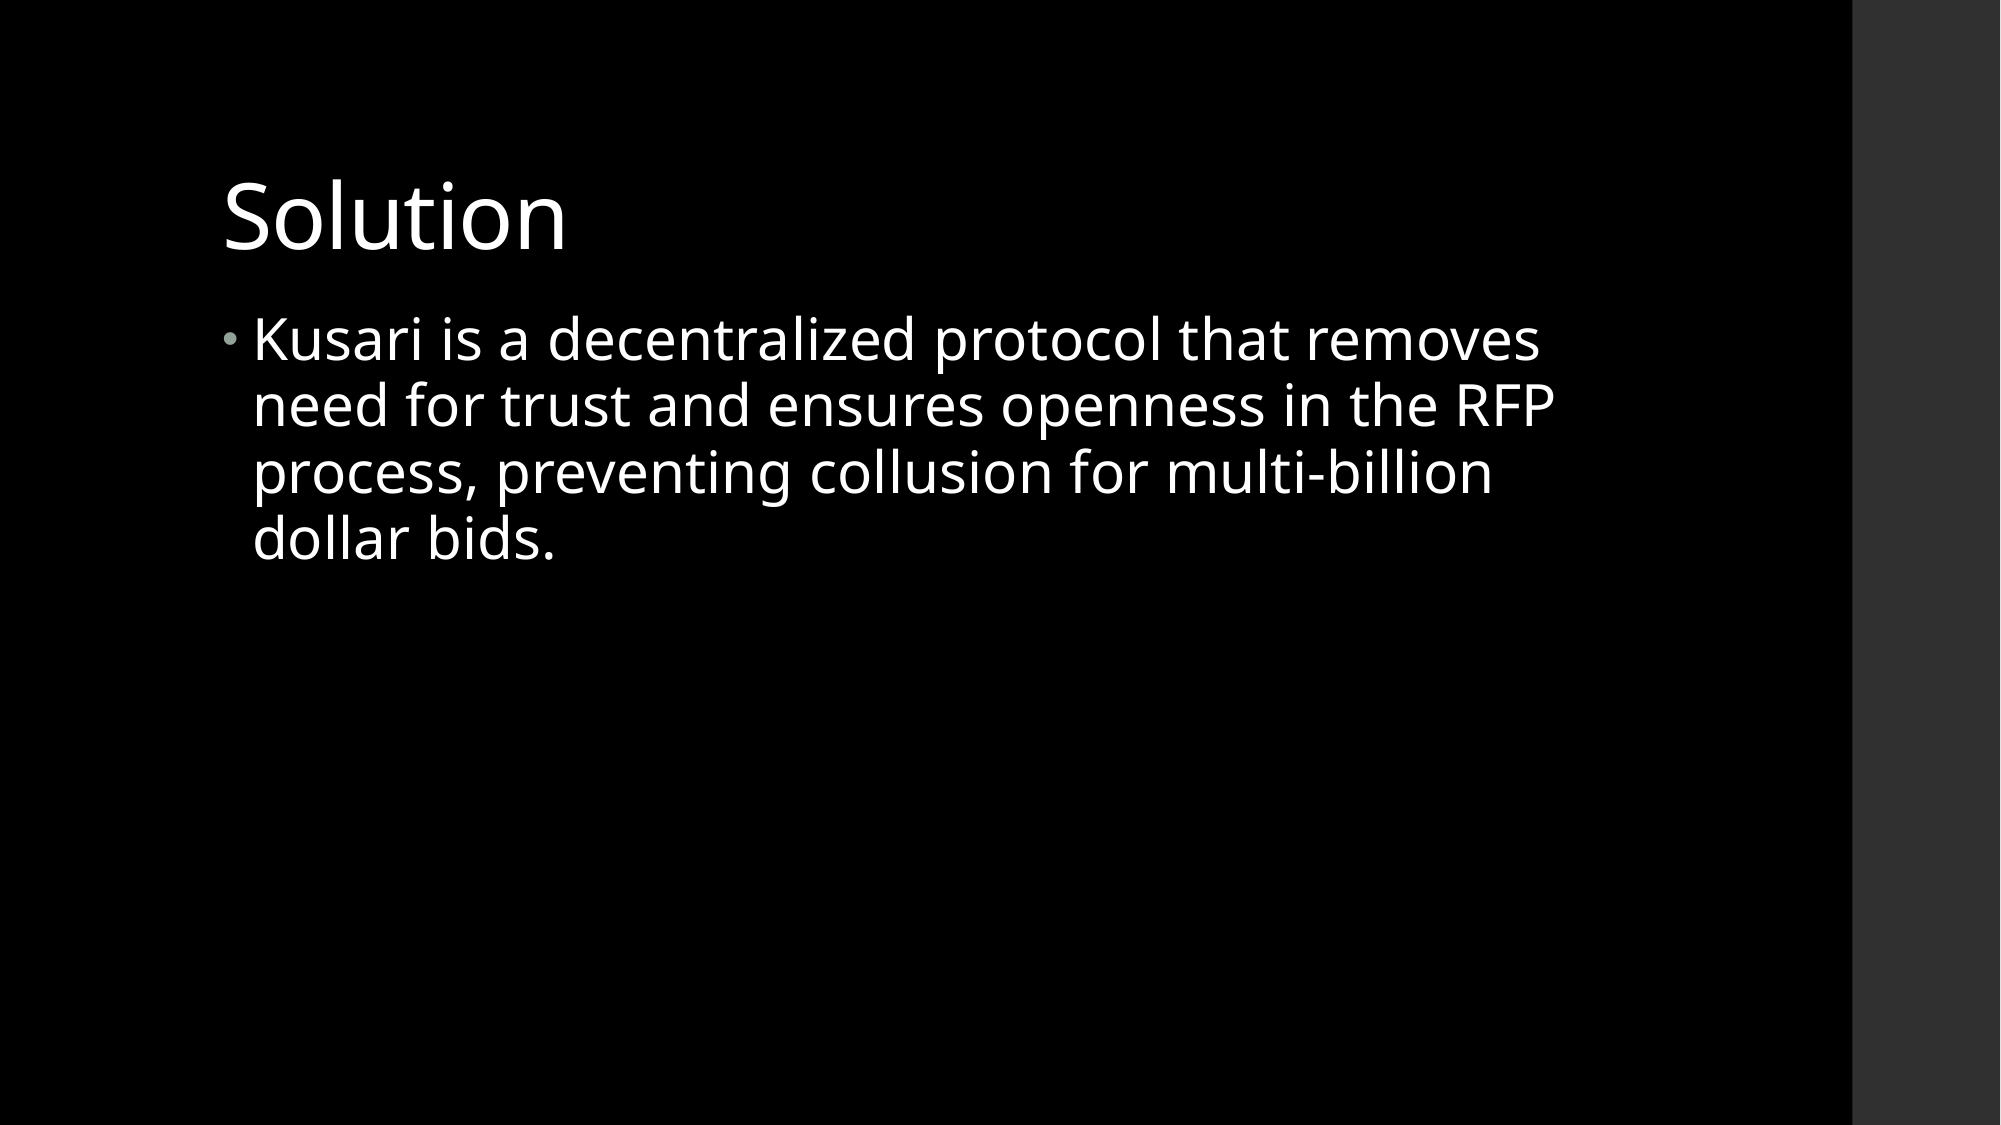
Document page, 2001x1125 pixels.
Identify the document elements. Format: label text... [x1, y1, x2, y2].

list Kusari is a decentralized protocol that removes need for trust and ensures openness in the RFP process, preventing collusion for multi-billion dollar bids. [206, 299, 1617, 1014]
title Solution [206, 60, 1797, 278]
